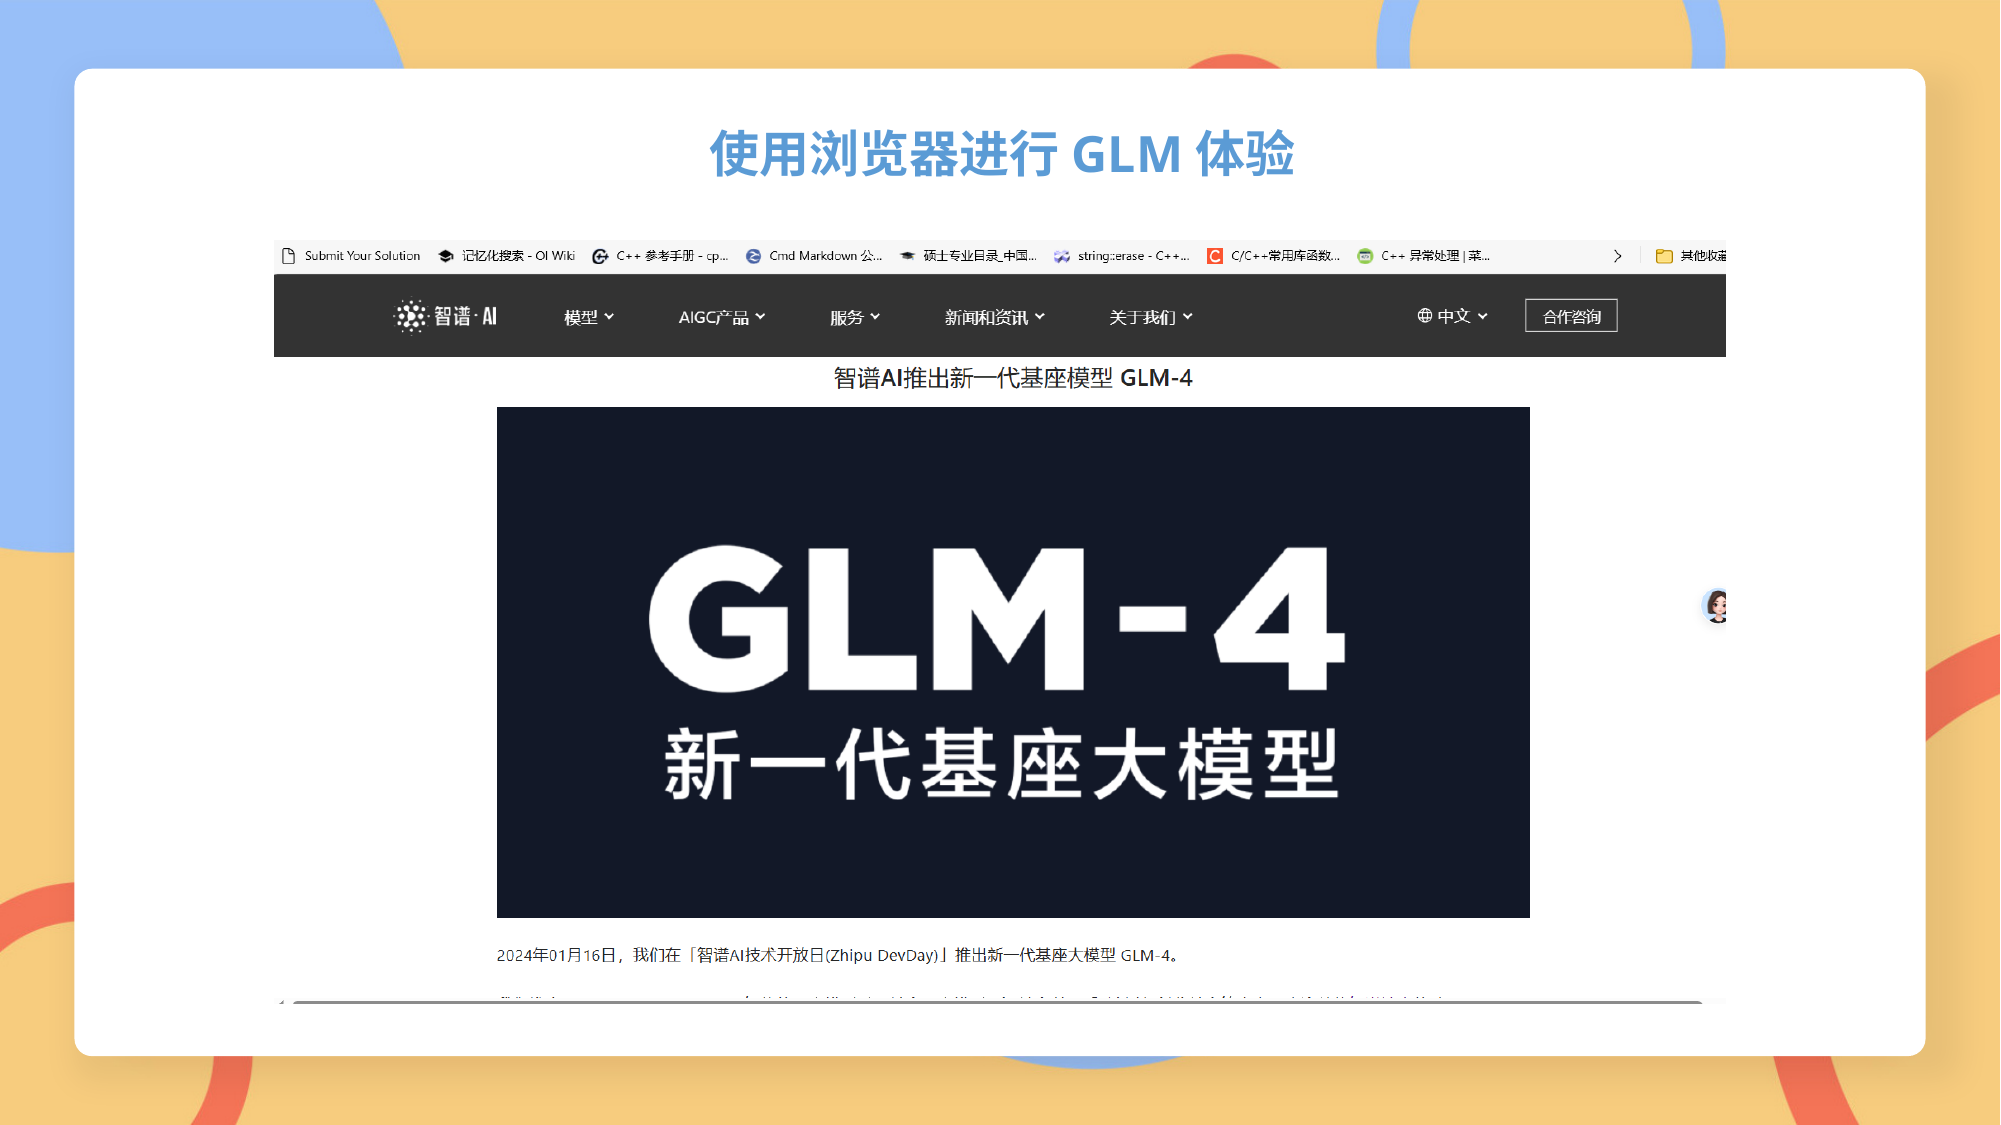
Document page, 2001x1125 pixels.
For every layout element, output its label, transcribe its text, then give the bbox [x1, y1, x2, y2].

text_box 使用浏览器进行GLM体验 [84, 114, 1920, 190]
picture [0, 0, 2000, 1125]
